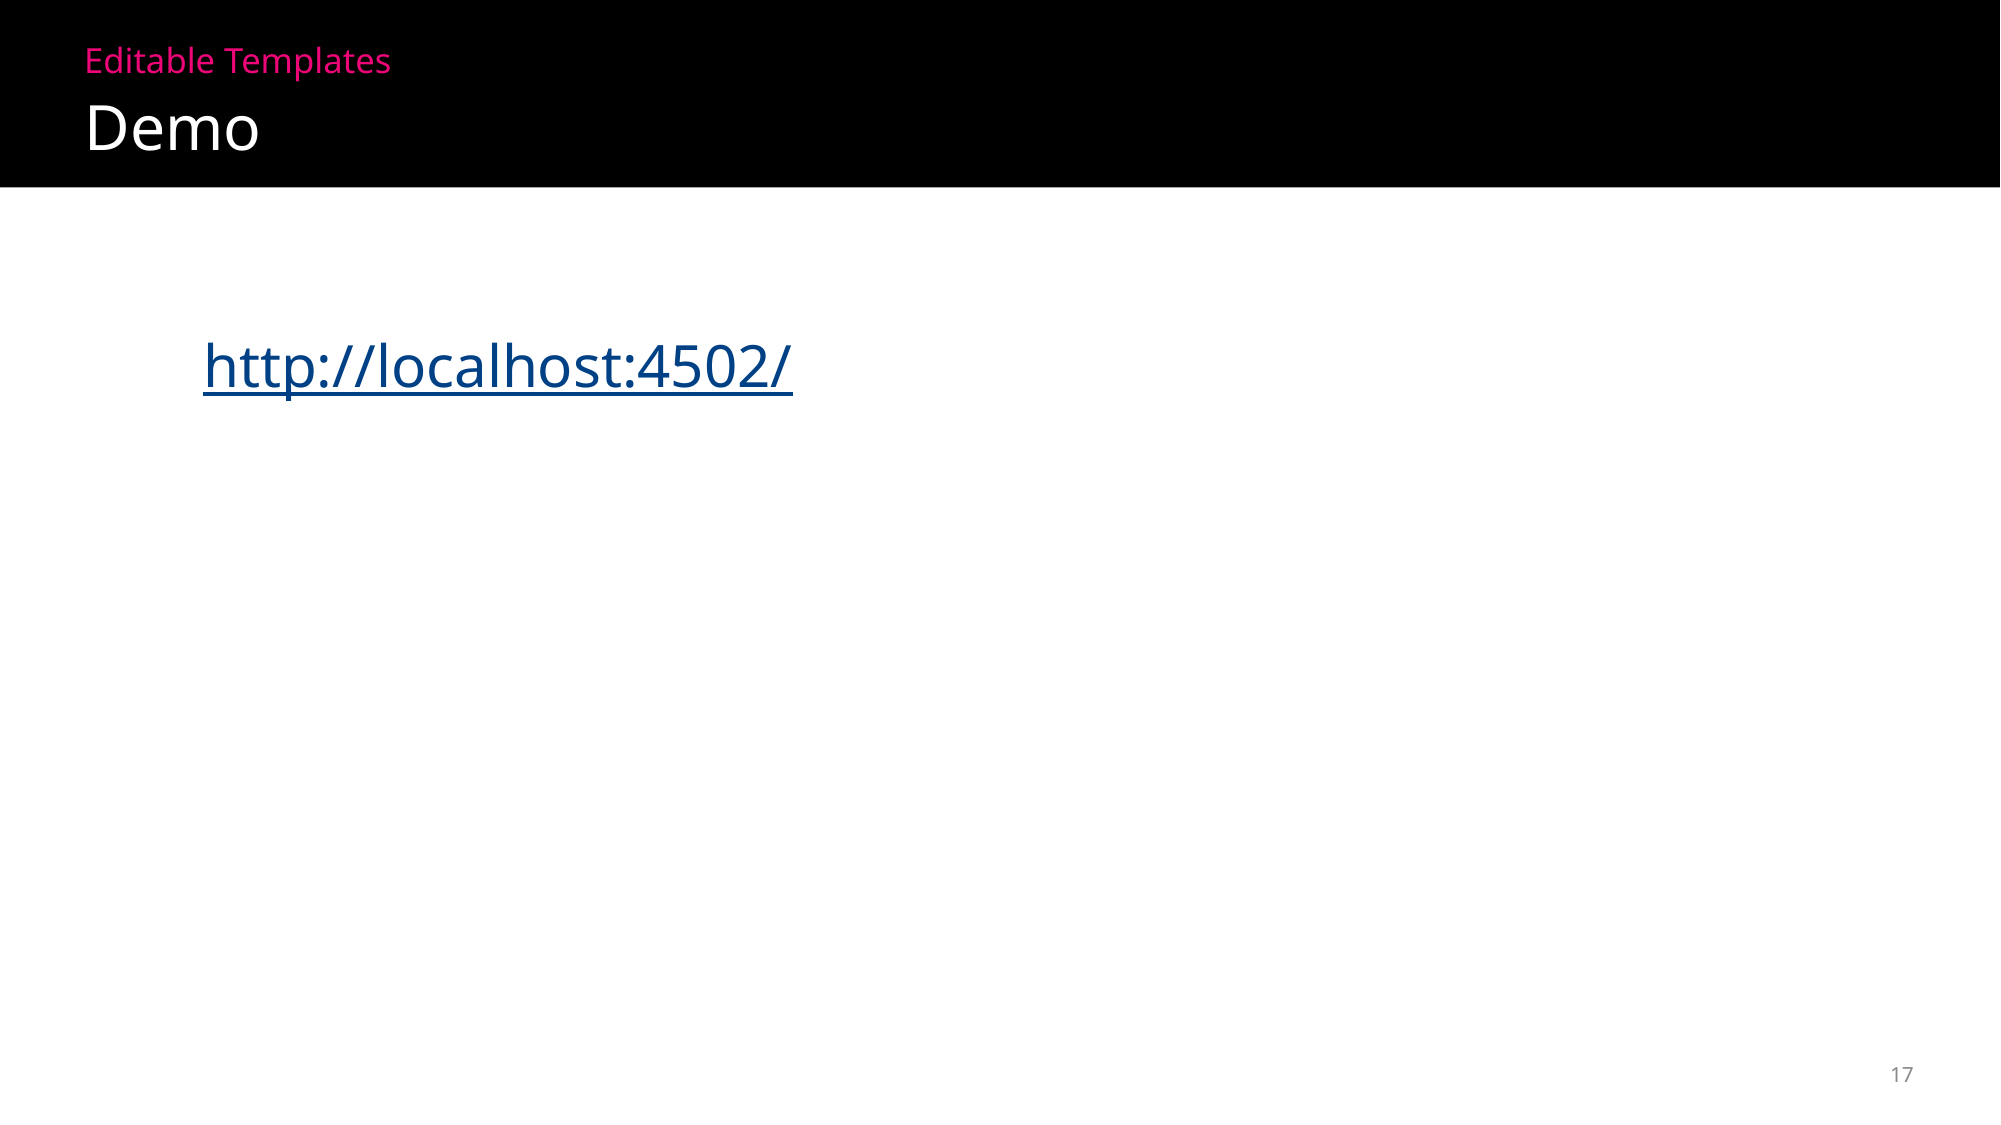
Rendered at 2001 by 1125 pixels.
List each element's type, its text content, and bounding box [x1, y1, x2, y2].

text_box Demo [69, 80, 1602, 166]
slide_number 17 [1758, 1046, 1929, 1106]
list [0, 0, 2000, 188]
text_box Editable Templates [69, 31, 958, 85]
